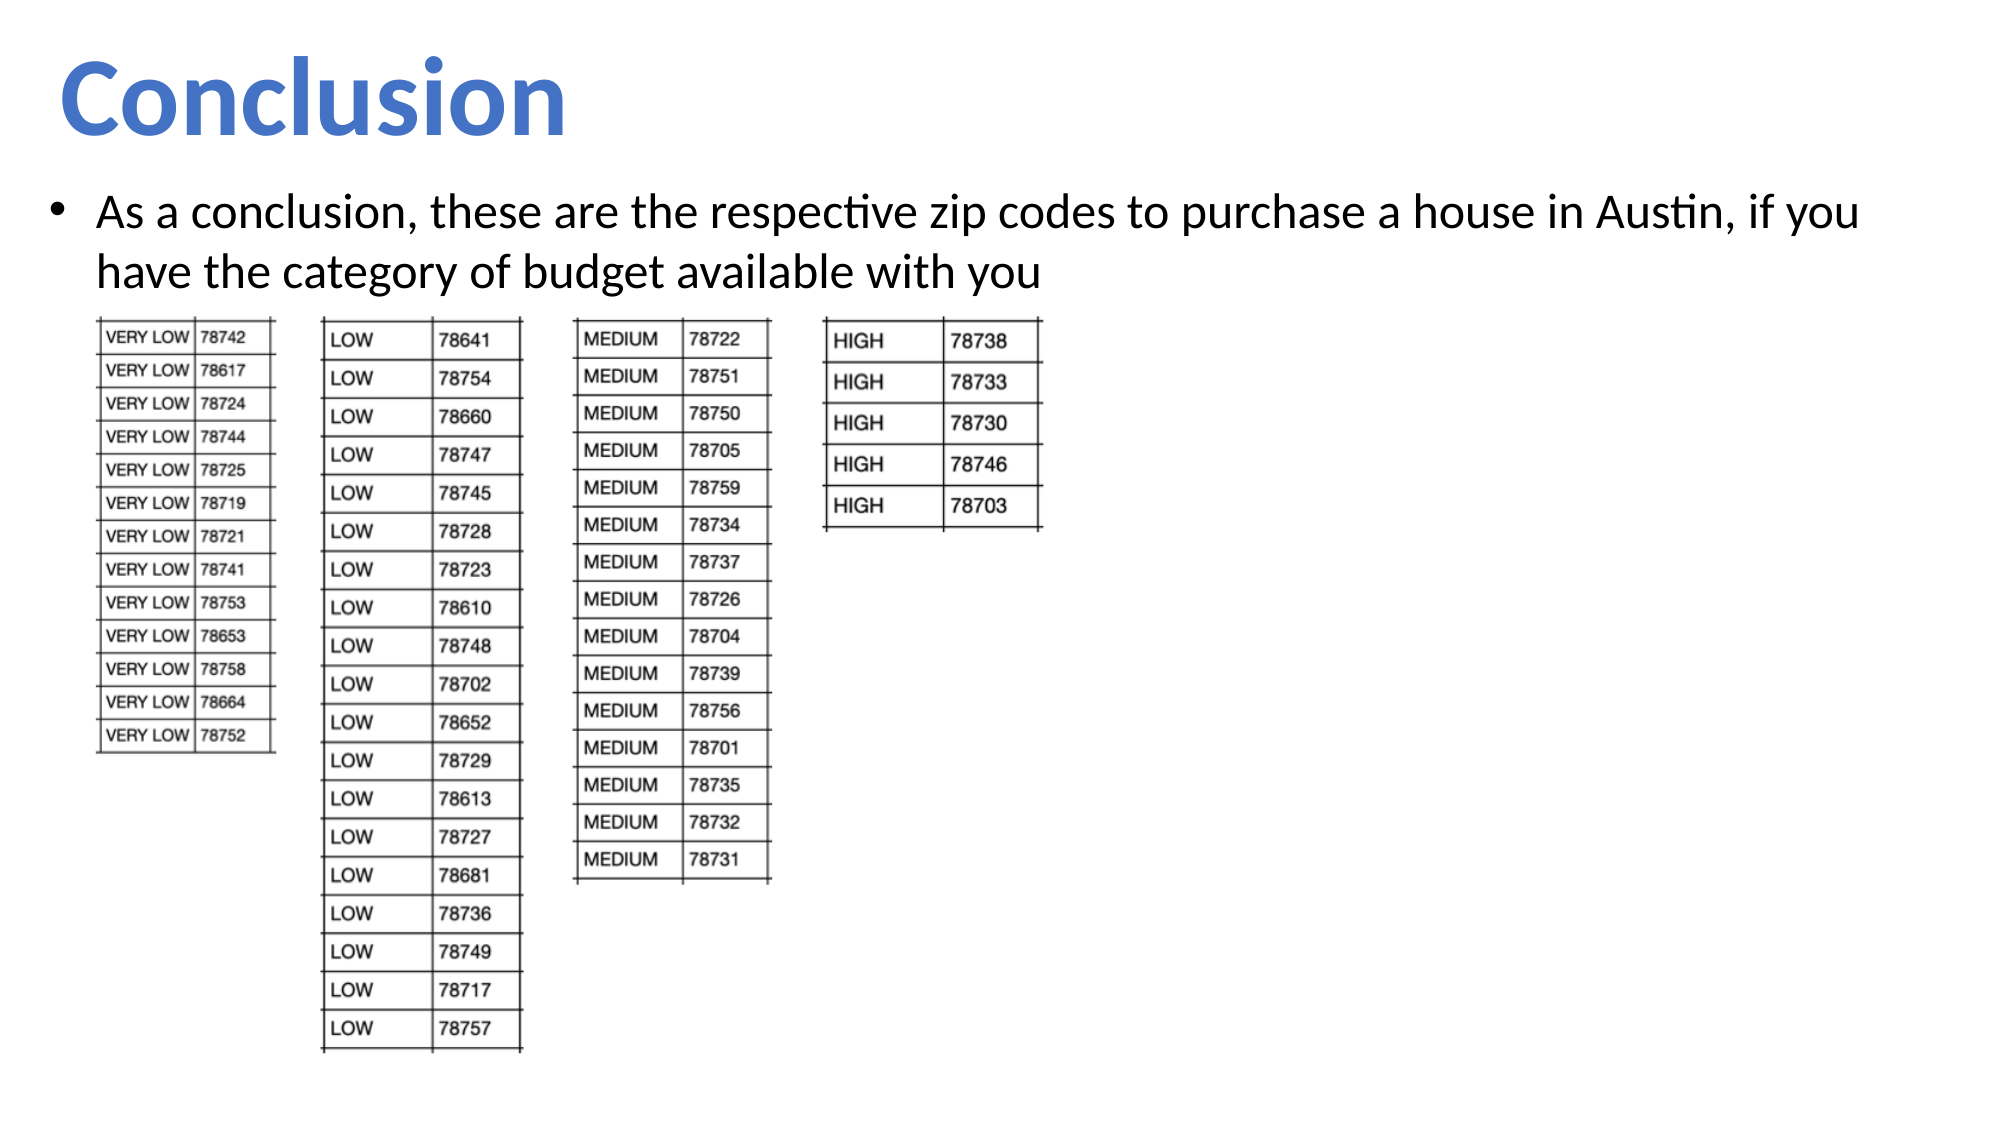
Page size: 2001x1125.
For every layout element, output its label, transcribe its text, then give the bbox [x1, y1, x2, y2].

text_box As a conclusion, these are the respective zip codes to purchase a house in Austin, if you have the category of budget available with you [34, 171, 1884, 486]
text_box Conclusion [45, 15, 585, 166]
picture [90, 308, 1053, 1063]
